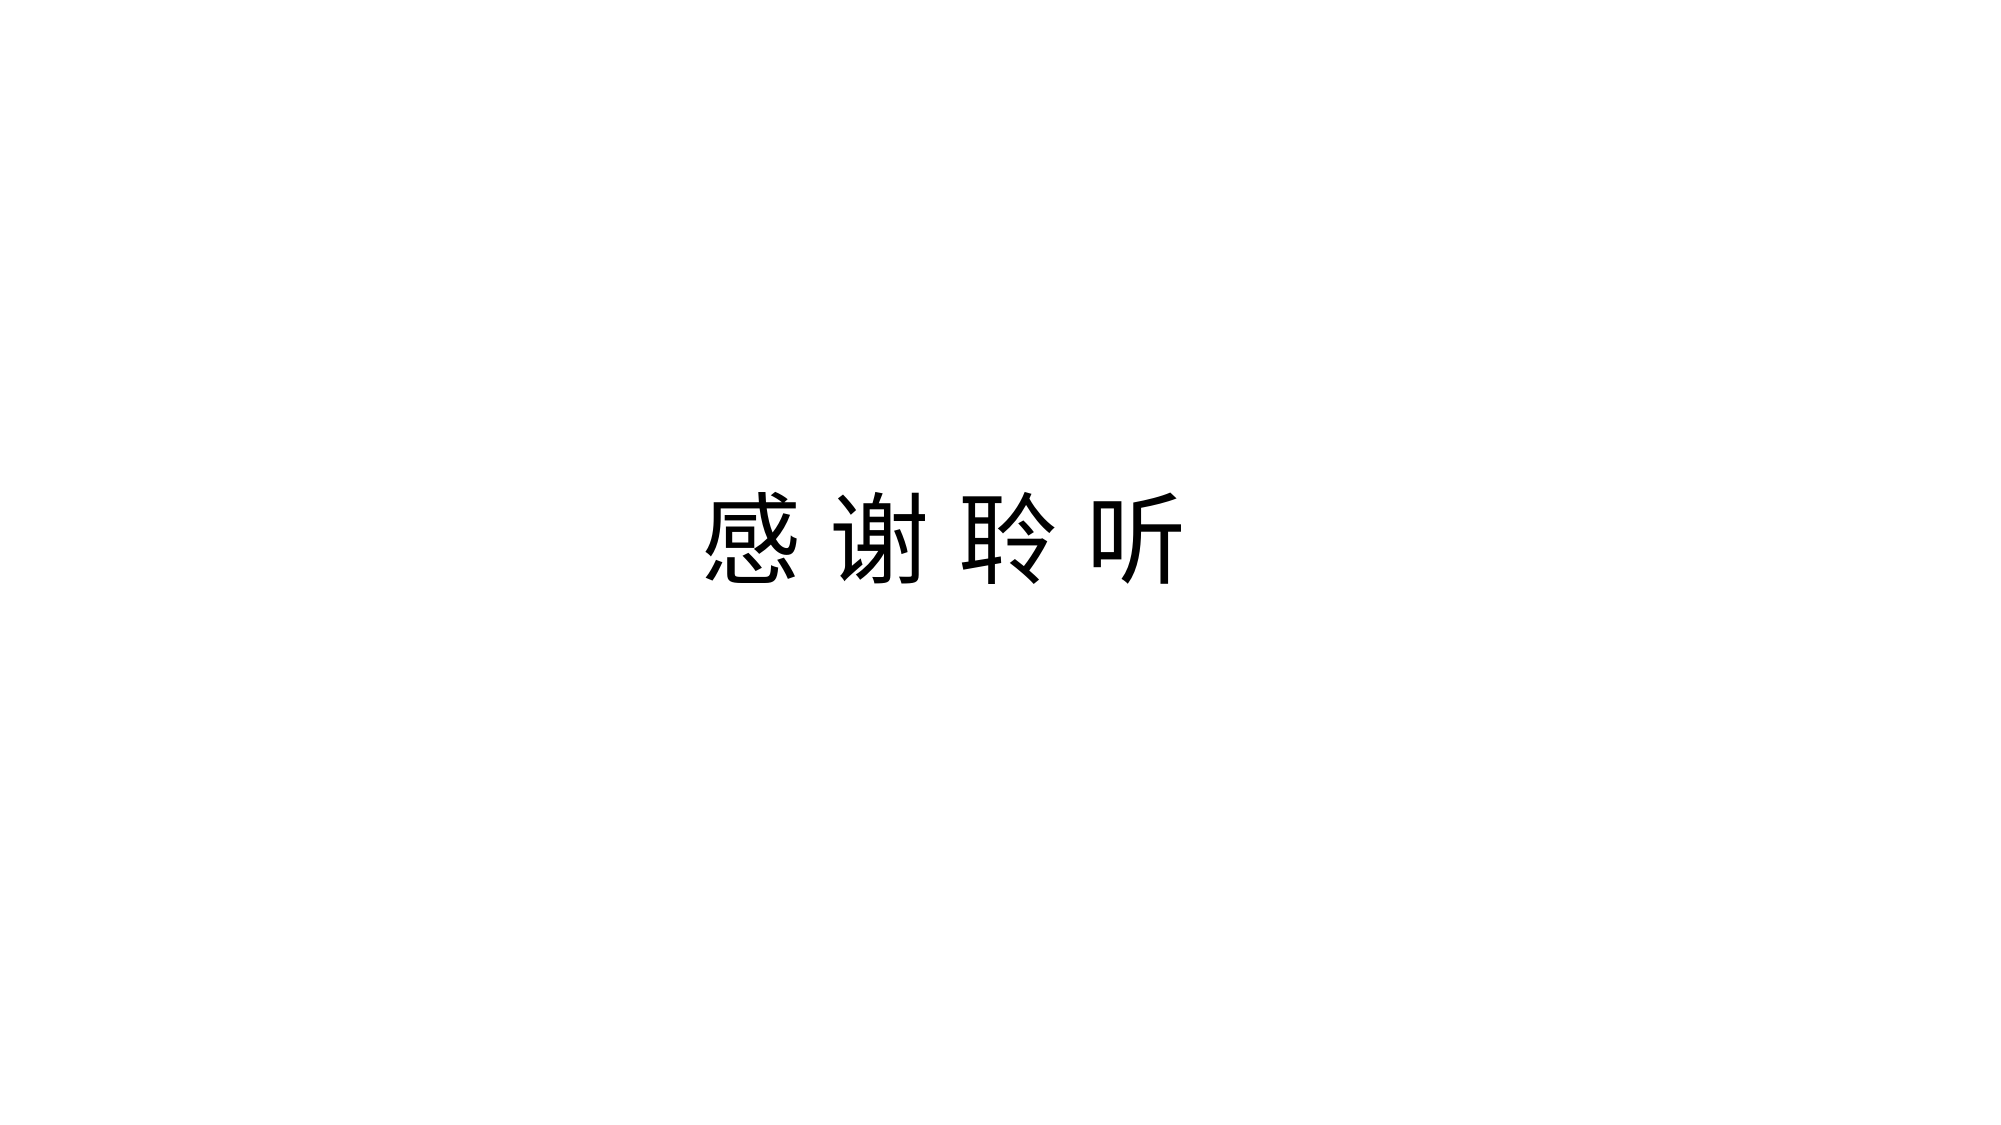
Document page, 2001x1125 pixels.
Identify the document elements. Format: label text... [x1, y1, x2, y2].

list 感 谢 聆 听 [668, 432, 1281, 693]
